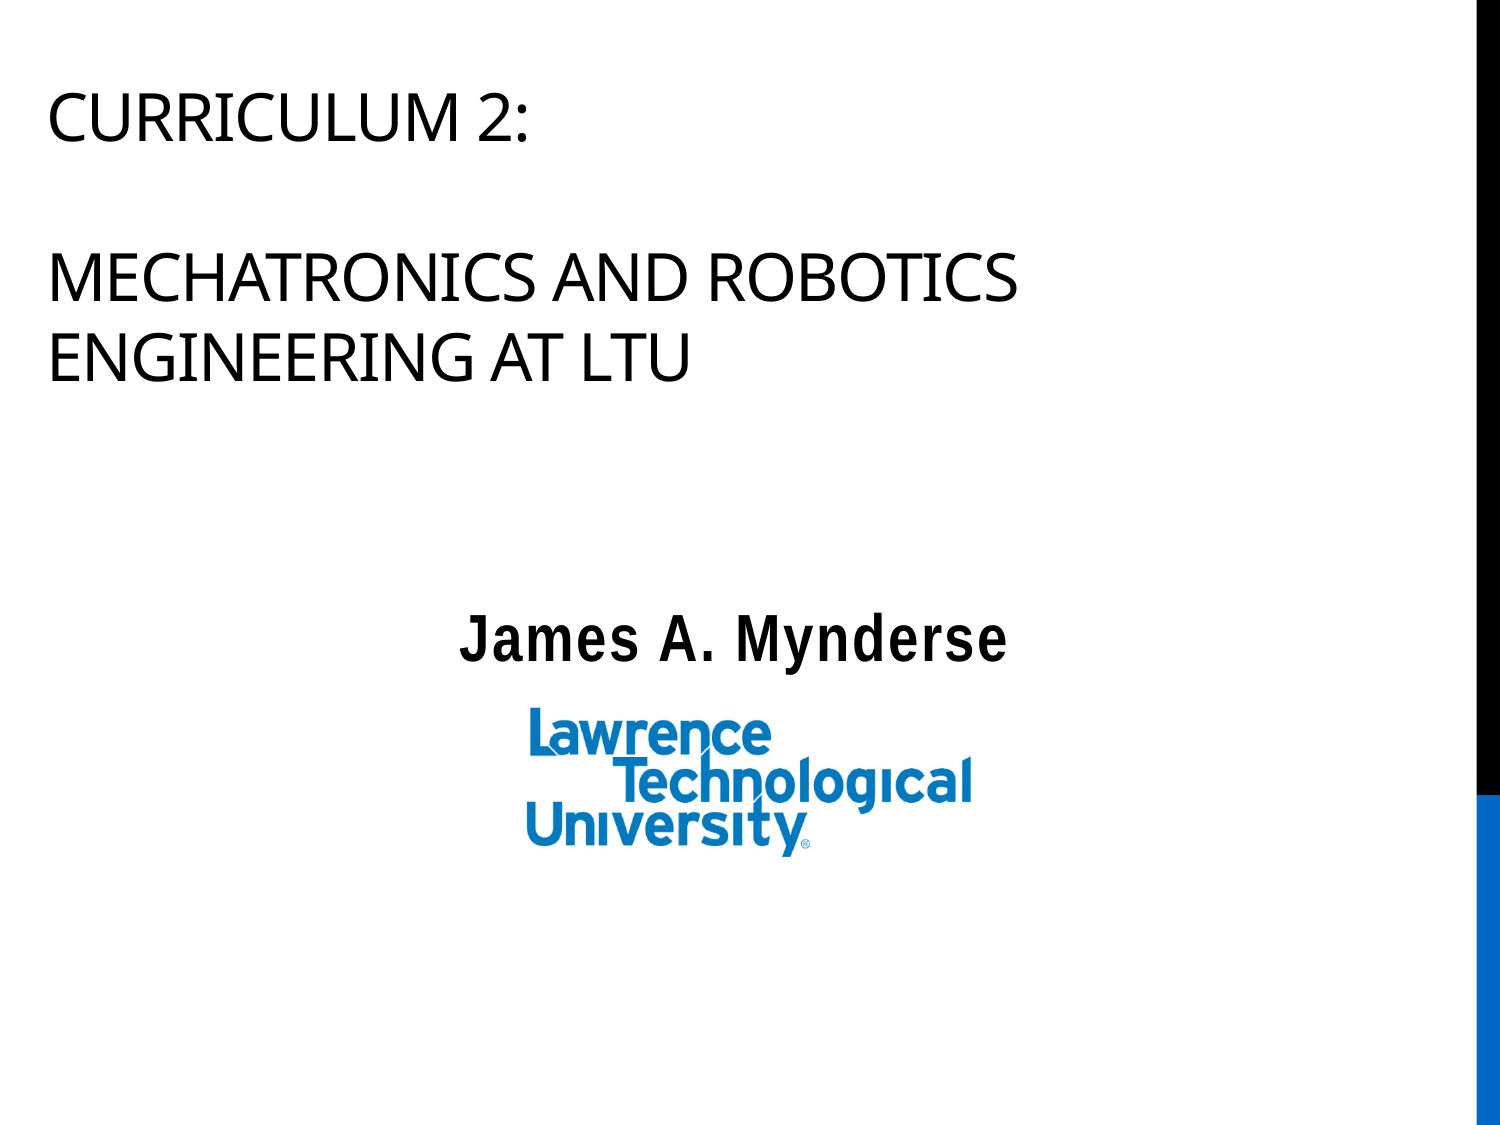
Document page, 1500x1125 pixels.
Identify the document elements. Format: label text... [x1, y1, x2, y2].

title Curriculum 2: Mechatronics and Robotics Engineering at LTU [31, 67, 1444, 345]
picture [524, 707, 976, 857]
subtitle James A. Mynderse [24, 587, 1444, 1125]
